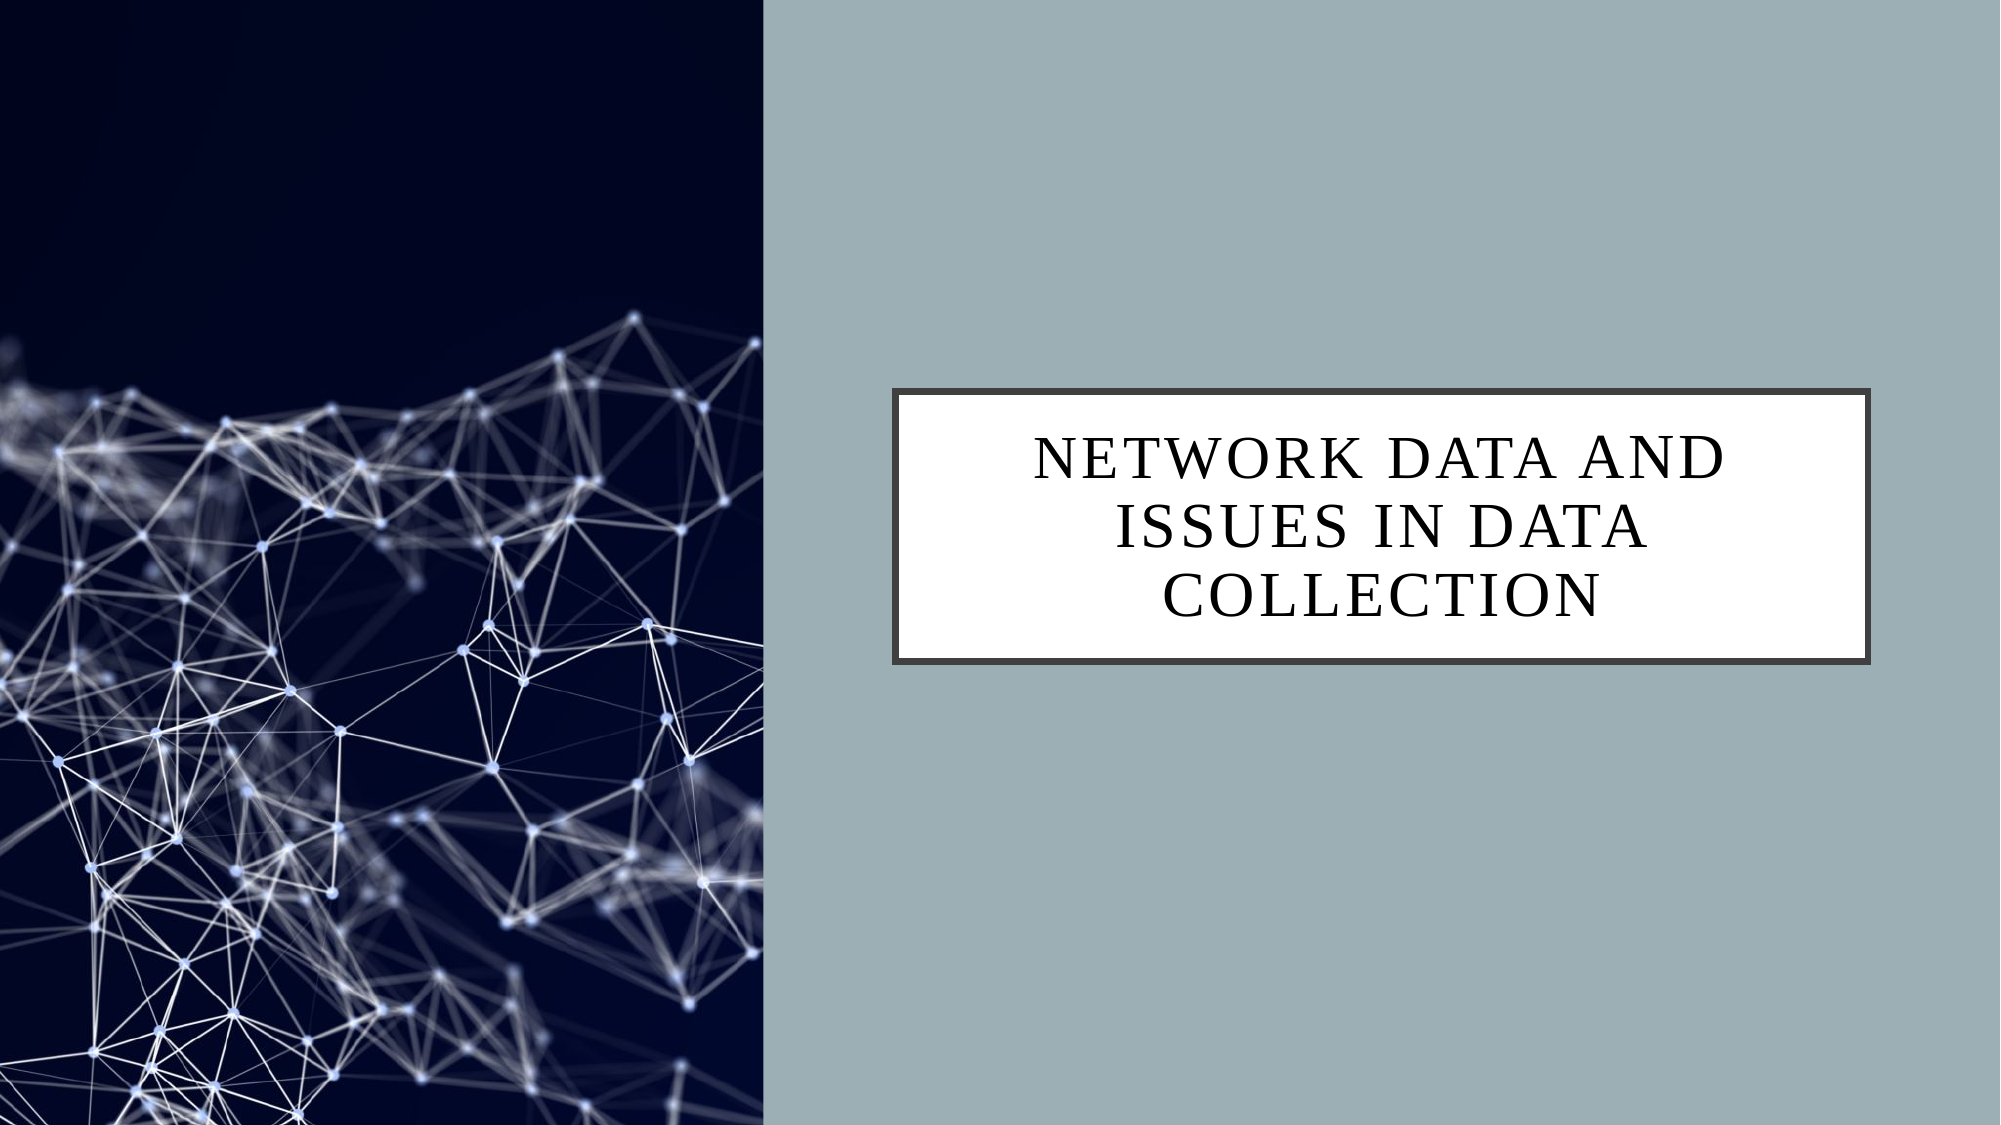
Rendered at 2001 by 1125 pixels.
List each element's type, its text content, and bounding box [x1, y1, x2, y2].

title network data and issues in data collection [892, 388, 1871, 665]
picture [0, 0, 764, 1125]
